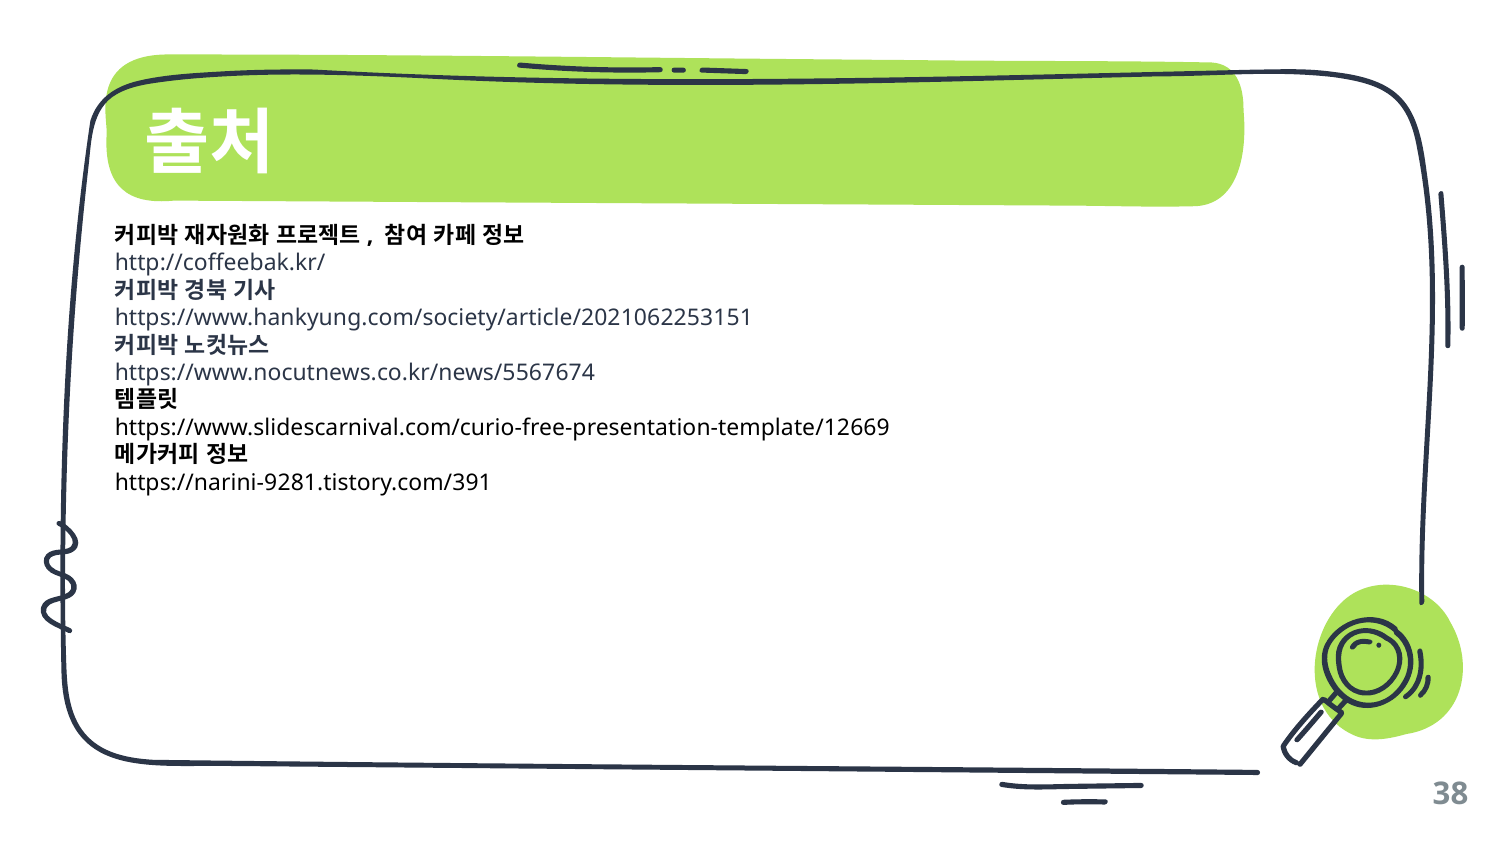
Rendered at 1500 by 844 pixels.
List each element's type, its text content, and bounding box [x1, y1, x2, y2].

title 출처 [144, 112, 1200, 178]
text_box [1403, 648, 1424, 700]
text_box [1418, 674, 1431, 698]
text_box 커피박 재자원화 프로젝트, 참여 카페 정보 http://coffeebak.kr/ 커피박 경북 기사 https://www.hankyung.com/society/article/2021062253151 커피박 노컷뉴스 https://www.nocutnews.co.kr/news/5567674 템플릿 https://www.slidescarnival.com/curio-free-presentation-template/12669 메가커피 정보 https://narini-9281.tistory.com/391 [99, 212, 1397, 503]
slide_number 38 [1378, 769, 1469, 820]
text_box [1280, 617, 1414, 767]
